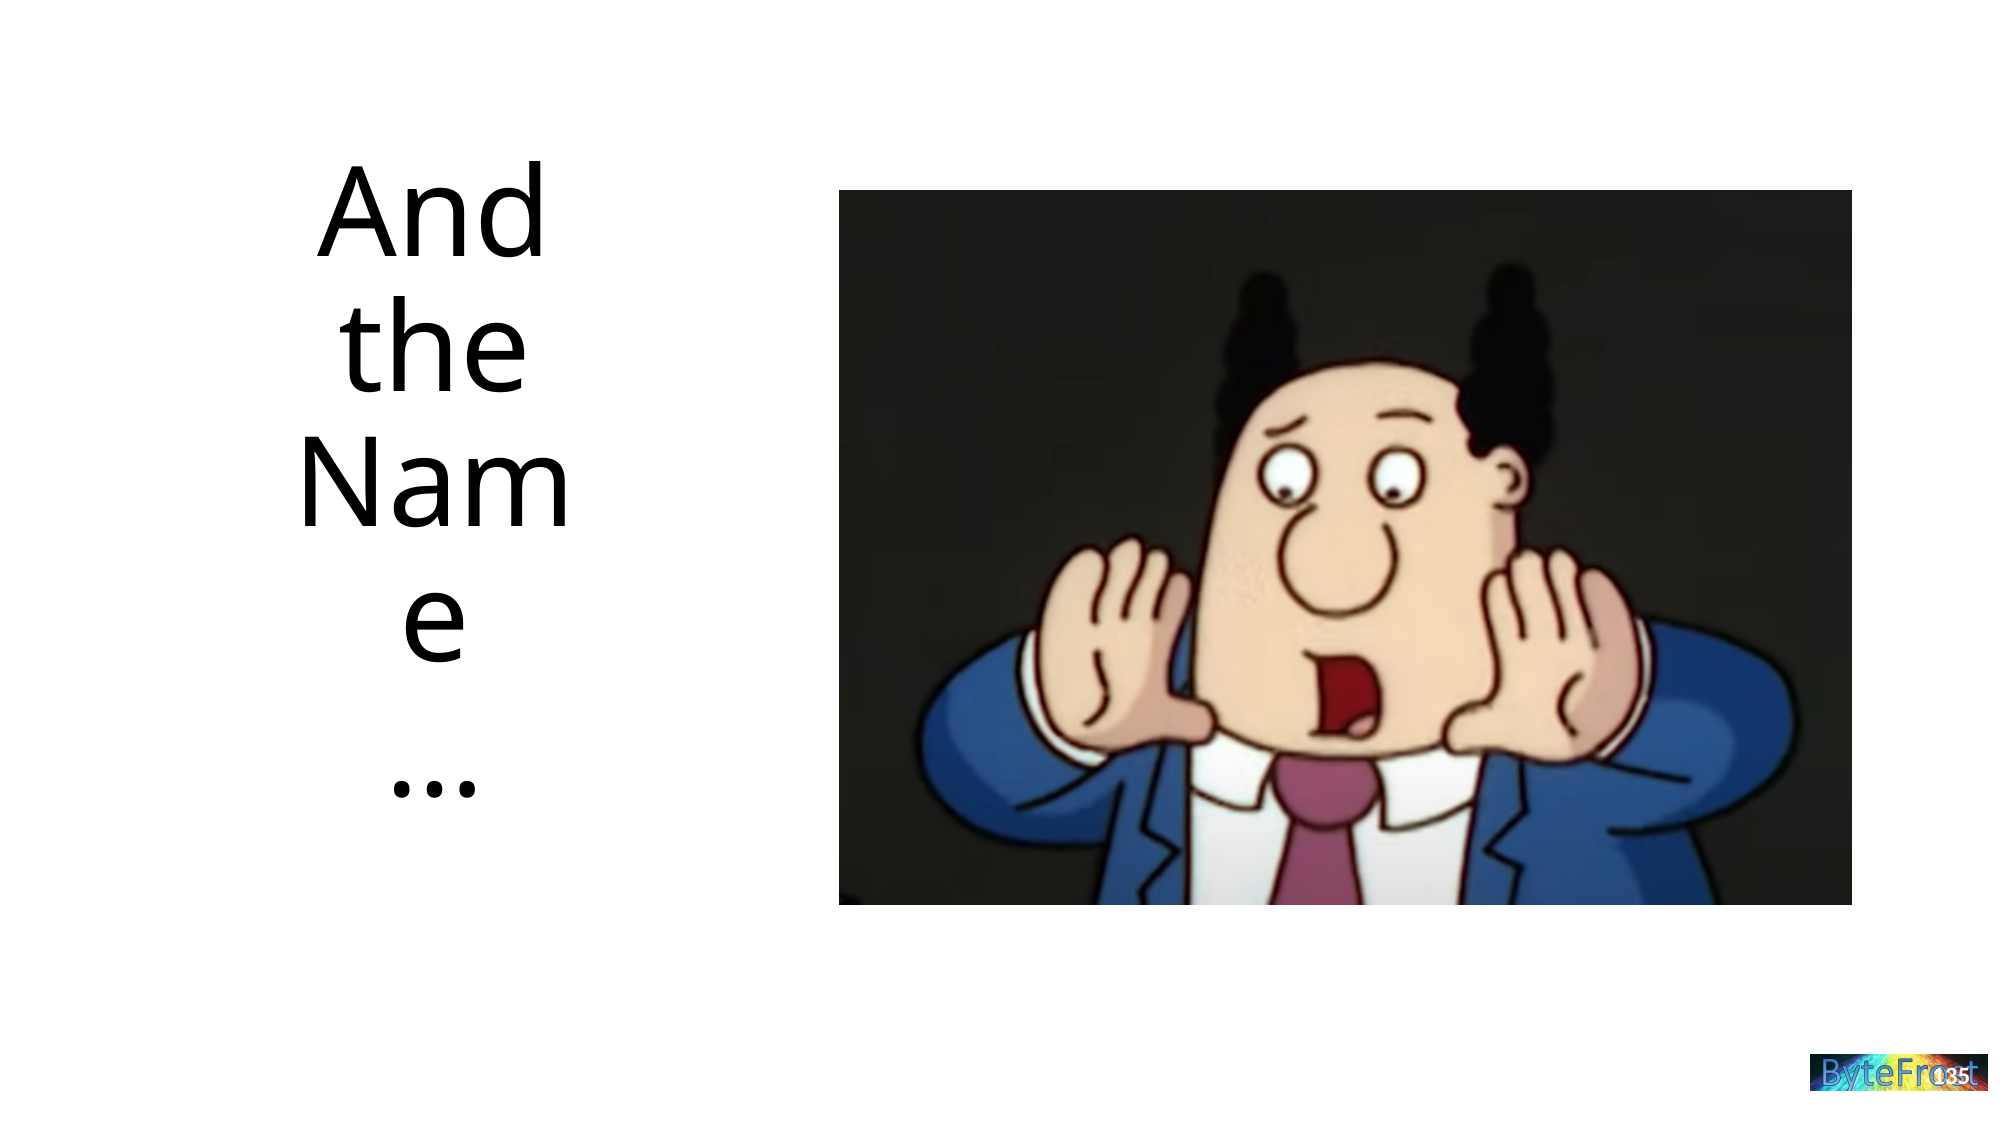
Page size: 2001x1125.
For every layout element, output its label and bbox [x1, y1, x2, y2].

picture [839, 190, 1852, 905]
title [269, 439, 600, 832]
picture [1810, 1054, 1988, 1091]
